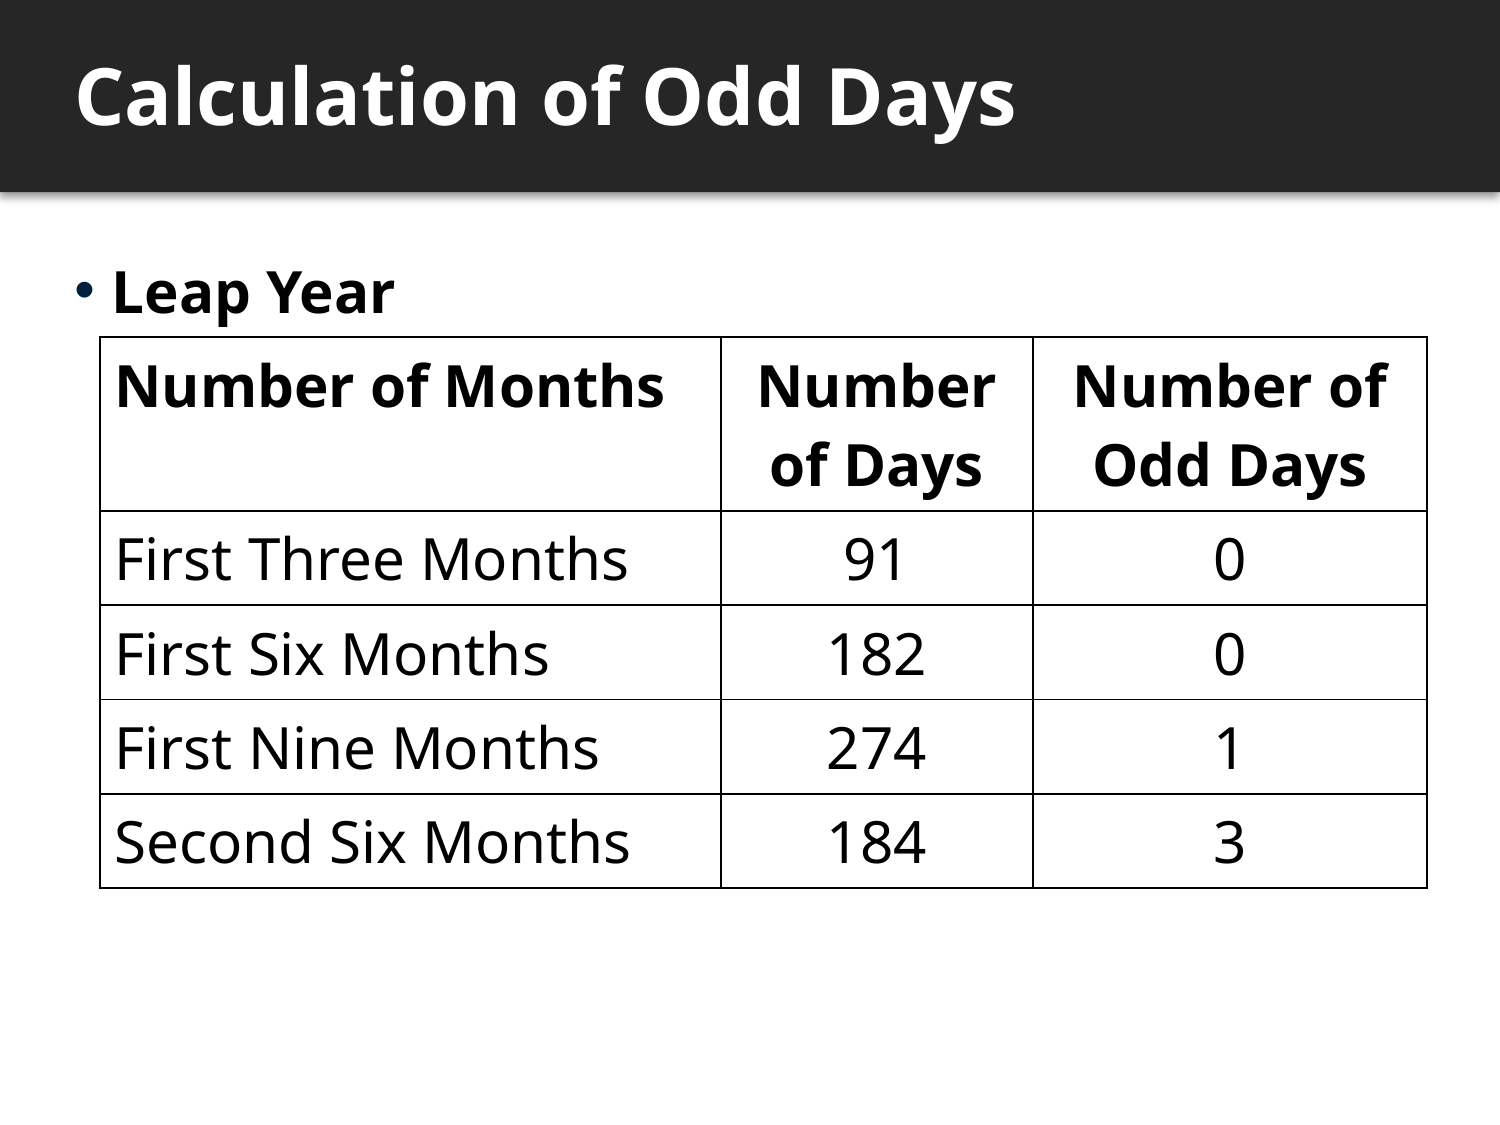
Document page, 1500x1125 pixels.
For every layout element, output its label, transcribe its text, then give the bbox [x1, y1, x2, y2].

list Leap Year [59, 212, 1468, 1099]
title Calculation of Odd Days [59, 0, 1500, 193]
table_cell 182 [722, 606, 1032, 699]
table_cell 0 [1034, 512, 1426, 604]
table_cell 274 [722, 700, 1032, 793]
table_header Number of Days [722, 338, 1032, 510]
table_header Number of Months [101, 338, 720, 510]
table_cell 1 [1034, 700, 1426, 793]
table_cell 3 [1034, 795, 1426, 887]
table_cell 91 [722, 512, 1032, 604]
table_cell First Nine Months [101, 700, 720, 793]
table_header Number of Odd Days [1034, 338, 1426, 510]
table_cell 184 [722, 795, 1032, 887]
table_cell 0 [1034, 606, 1426, 699]
table_cell First Six Months [101, 606, 720, 699]
table_cell Second Six Months [101, 795, 720, 887]
table_cell First Three Months [101, 512, 720, 604]
